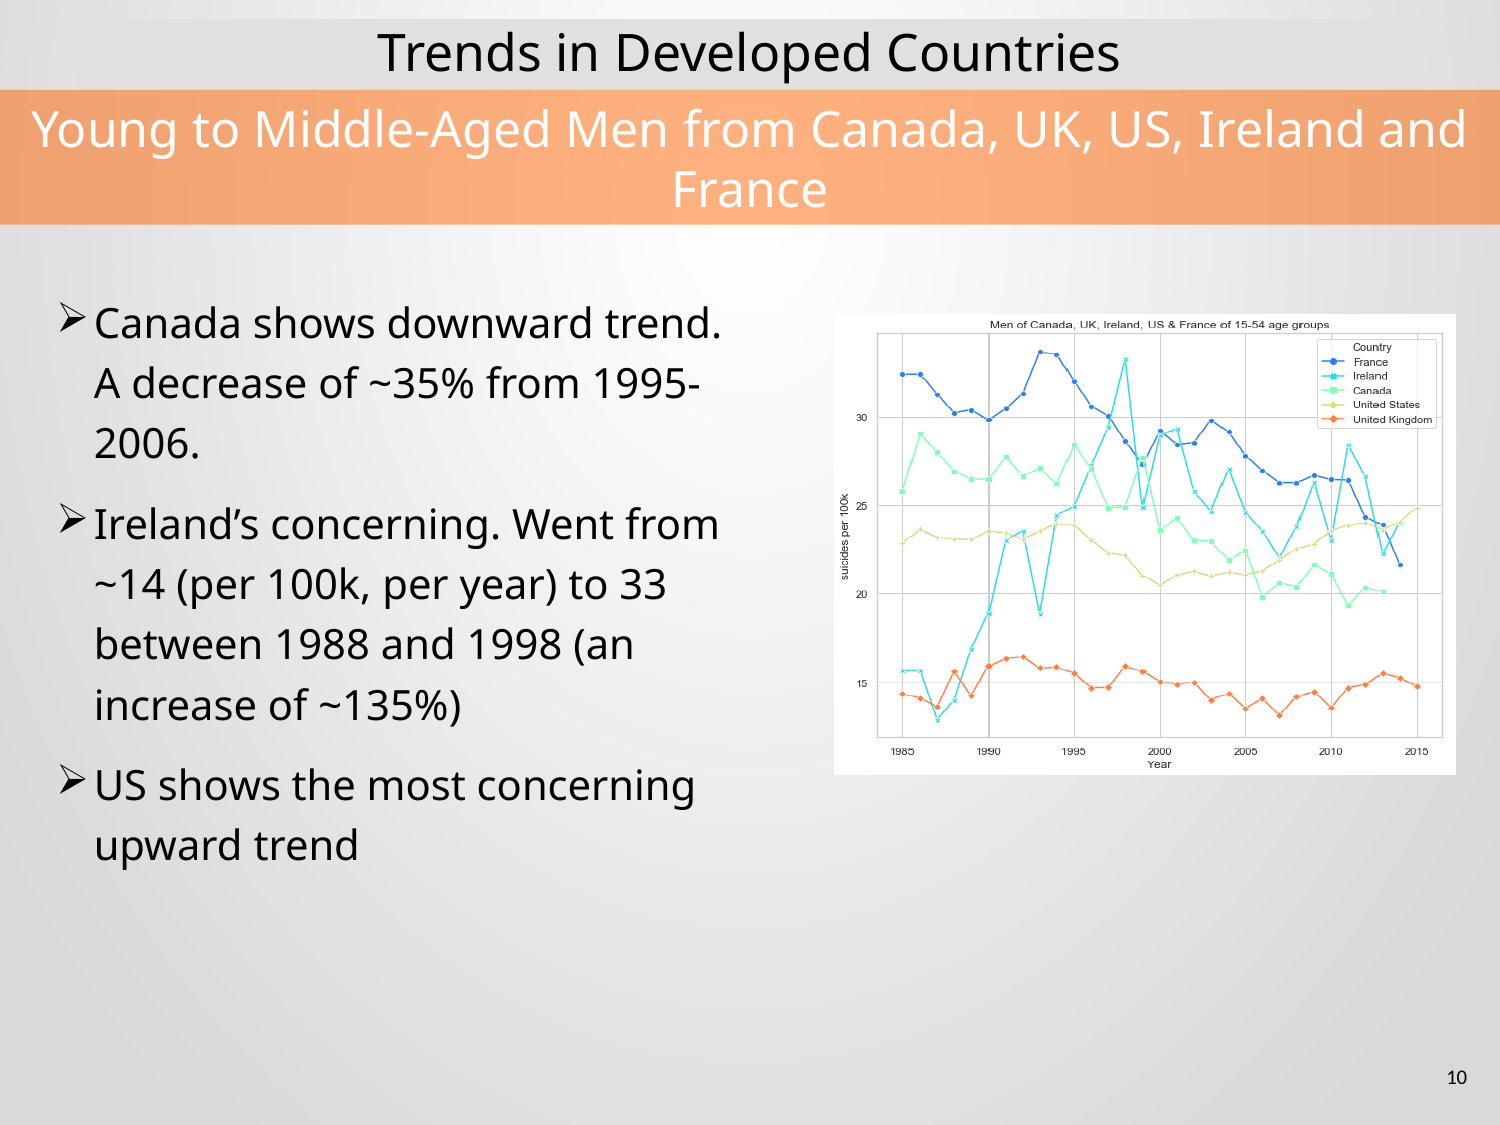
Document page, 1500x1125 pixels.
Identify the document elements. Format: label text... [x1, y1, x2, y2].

title Trends in Developed Countries [75, 19, 1425, 89]
text_box Young to Middle-Aged Men from Canada, UK, US, Ireland and France [0, 89, 1500, 225]
slide_number 10 [1388, 1045, 1483, 1106]
picture [0, 225, 1500, 1125]
picture [0, 0, 1500, 89]
list Canada shows downward trend. A decrease of ~35% from 1995-2006. Ireland’s concerning. Went from ~14 (per 100k, per year) to 33 between 1988 and 1998 (an increase of ~135%) US shows the most concerning upward trend [41, 279, 750, 930]
